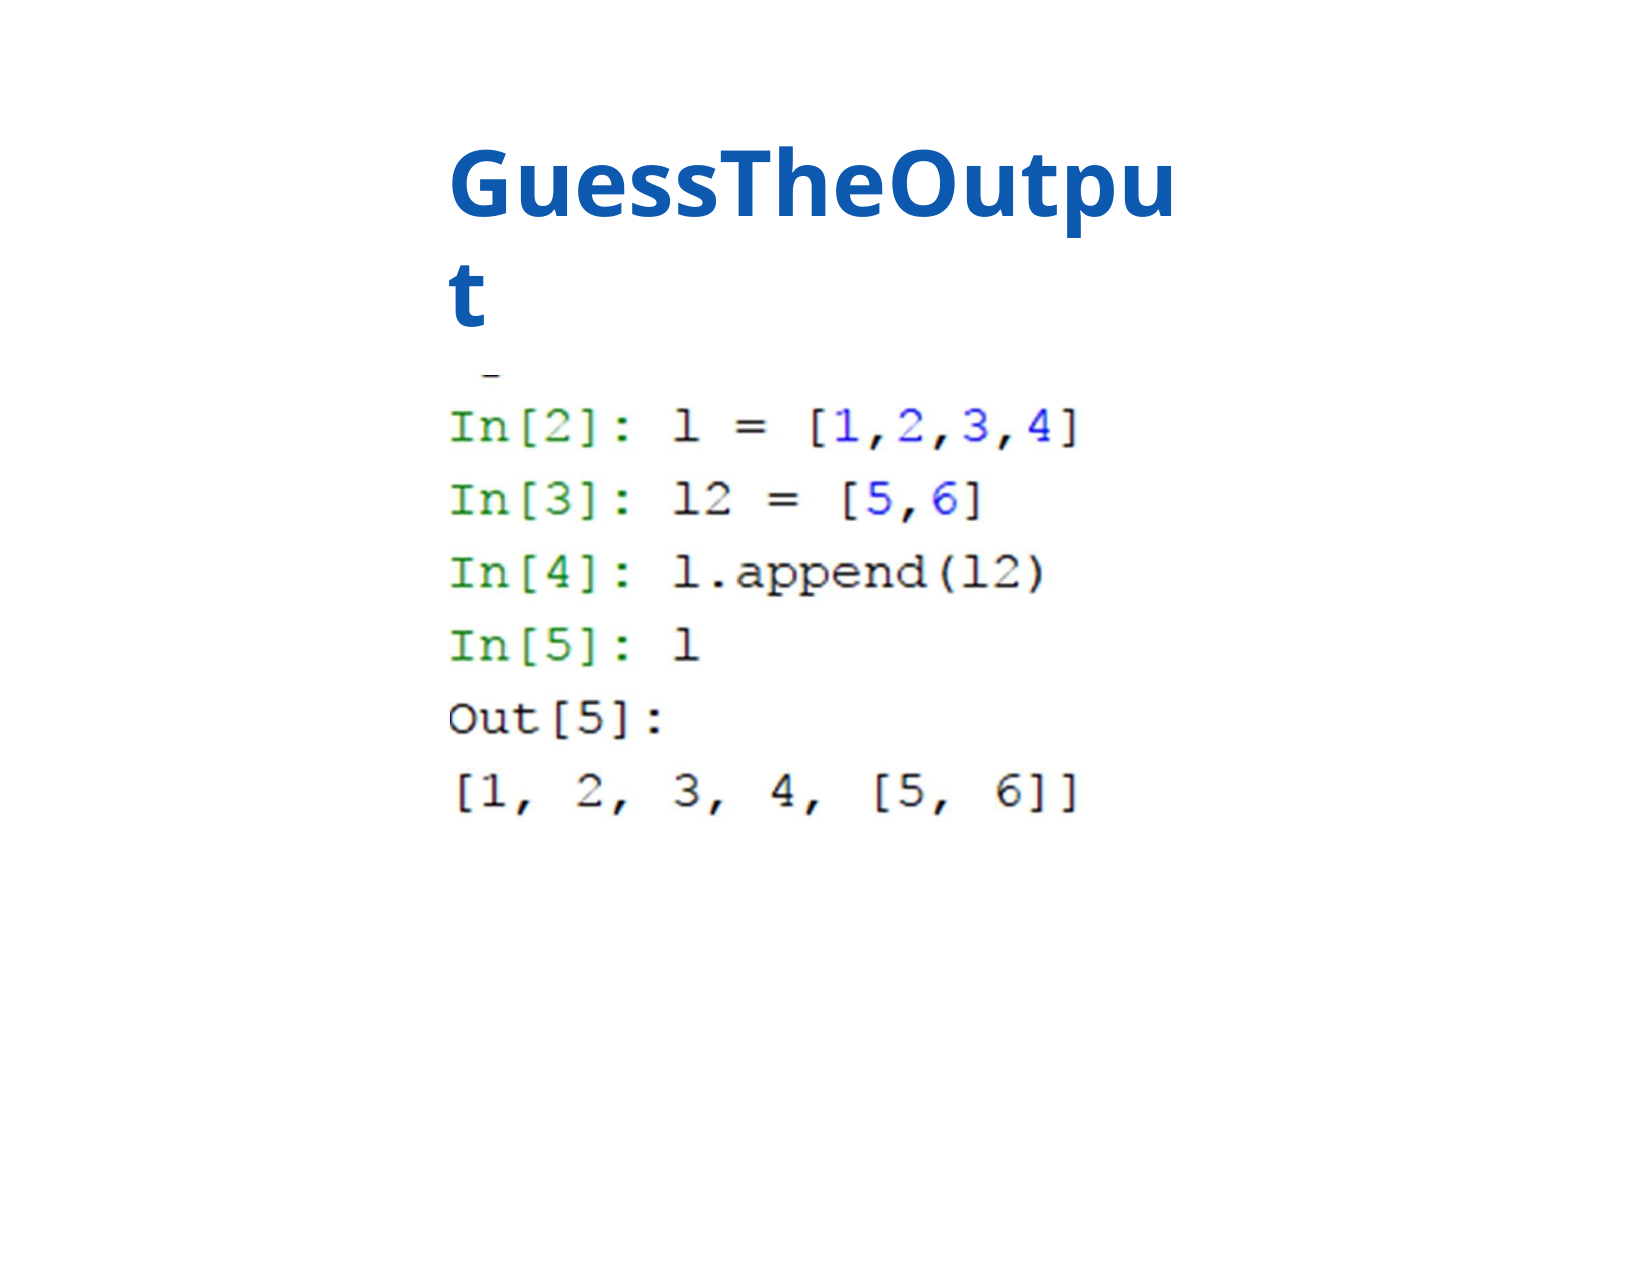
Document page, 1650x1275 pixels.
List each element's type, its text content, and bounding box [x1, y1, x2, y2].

title GuessTheOutput [445, 122, 1205, 345]
text_box [449, 374, 1083, 823]
